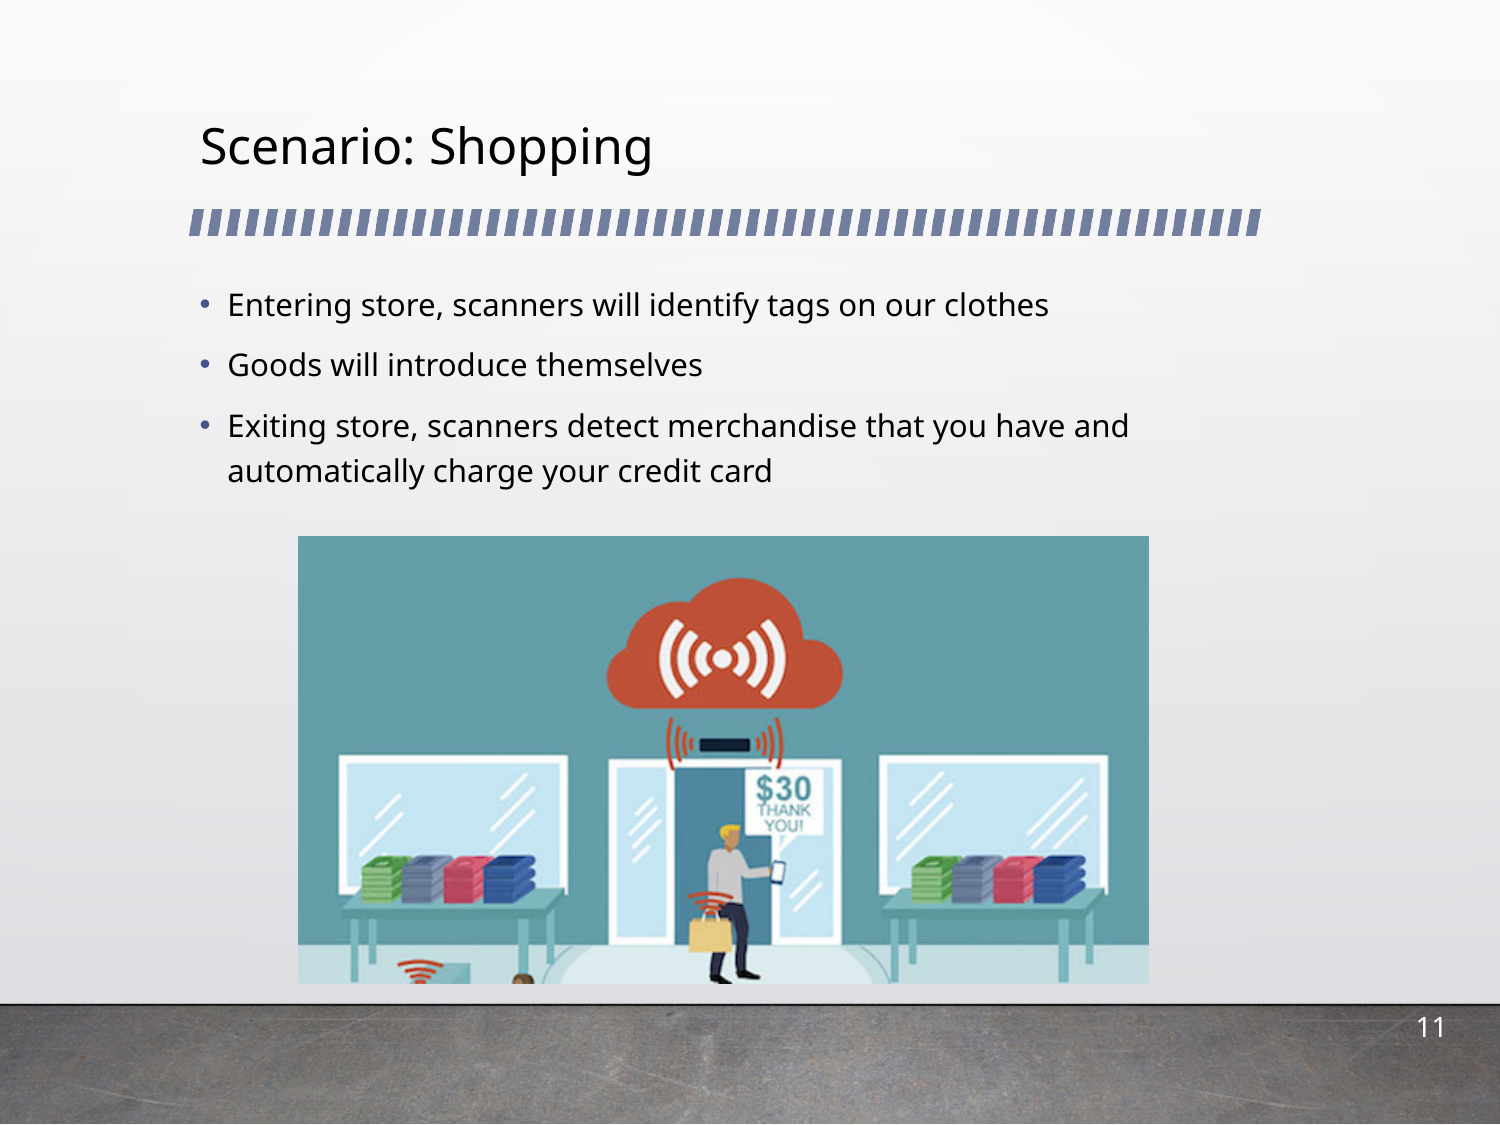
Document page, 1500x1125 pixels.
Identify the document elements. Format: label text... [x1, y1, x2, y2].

list Entering store, scanners will identify tags on our clothes Goods will introduce themselves Exiting store, scanners detect merchandise that you have and automatically charge your credit card [184, 270, 1263, 915]
picture [0, 1004, 1500, 1124]
title Scenario: Shopping [185, 62, 1264, 235]
picture [298, 536, 1149, 984]
